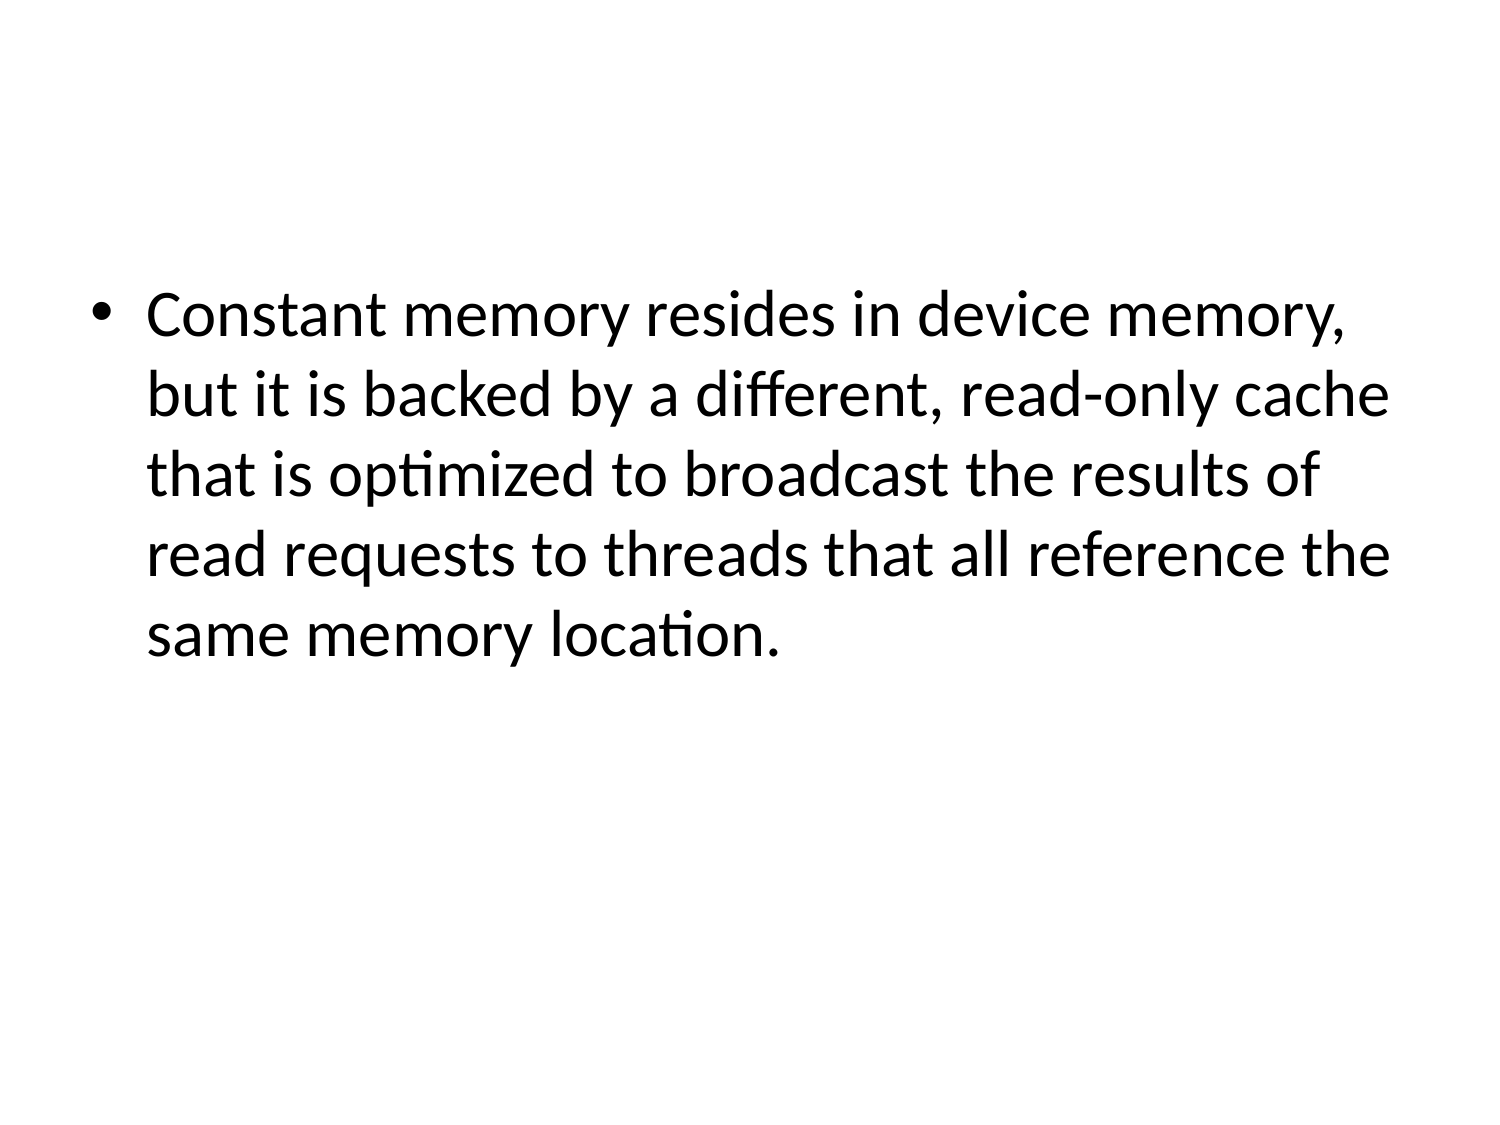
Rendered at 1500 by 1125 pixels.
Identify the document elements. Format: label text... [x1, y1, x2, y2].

list Constant memory resides in device memory, but it is backed by a different, read-only cache that is optimized to broadcast the results of read requests to threads that all reference the same memory location. [75, 262, 1425, 1005]
